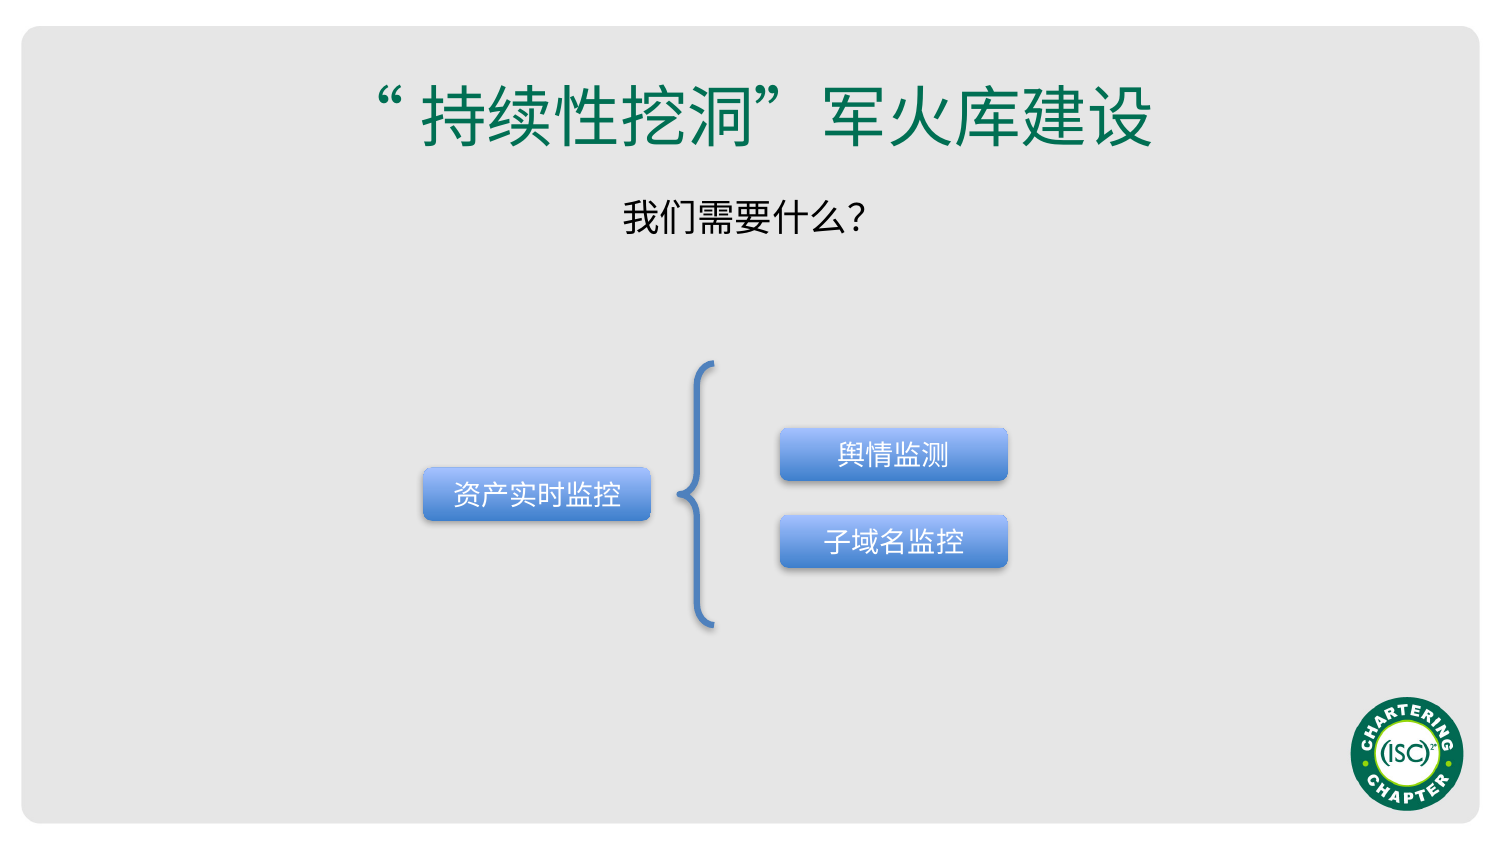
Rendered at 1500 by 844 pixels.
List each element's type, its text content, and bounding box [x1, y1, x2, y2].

text_box 舆情监测 [780, 427, 1008, 482]
text_box [676, 360, 715, 629]
text_box “持续性挖洞”军火库建设 [322, 70, 1178, 160]
text_box 资产实时监控 [423, 467, 652, 521]
text_box 我们需要什么？ [607, 186, 900, 247]
text_box 子域名监控 [780, 514, 1008, 568]
picture [0, 5, 1500, 844]
